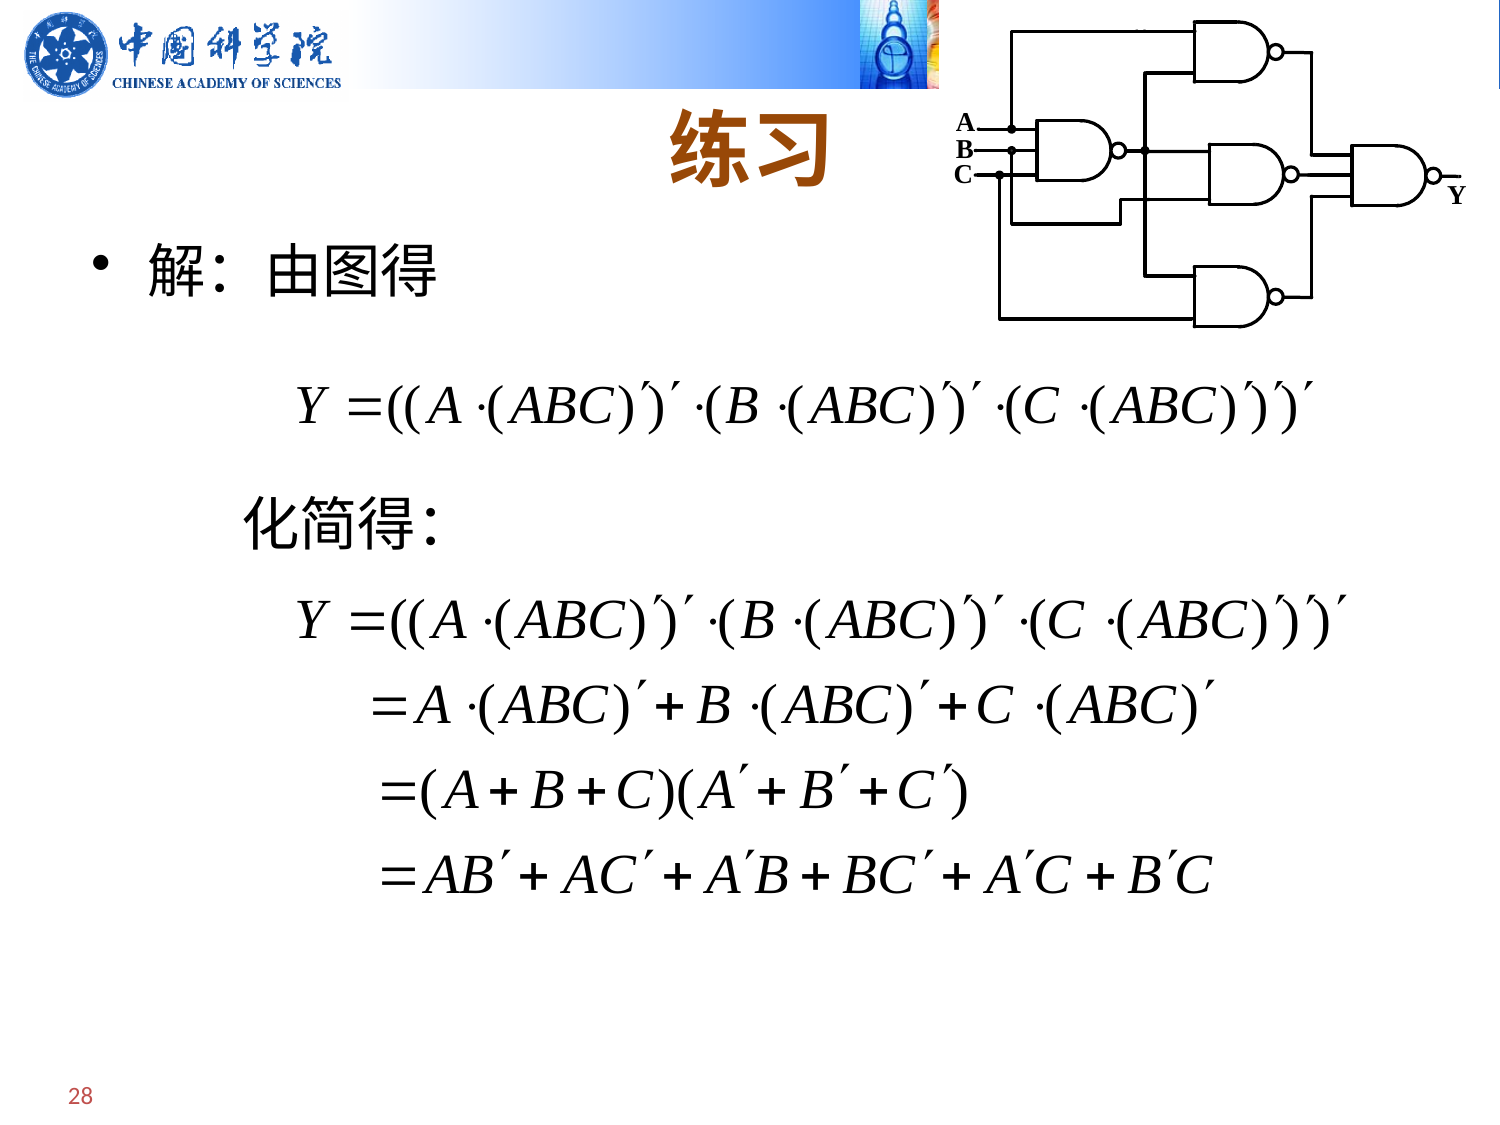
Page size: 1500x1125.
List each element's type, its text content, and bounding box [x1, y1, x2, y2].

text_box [289, 373, 1320, 447]
picture [860, 0, 938, 89]
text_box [938, 0, 1500, 411]
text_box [288, 585, 1354, 918]
picture [23, 10, 349, 102]
title 练习 [76, 90, 933, 219]
list 解：由图得 化简得： [76, 219, 1427, 970]
